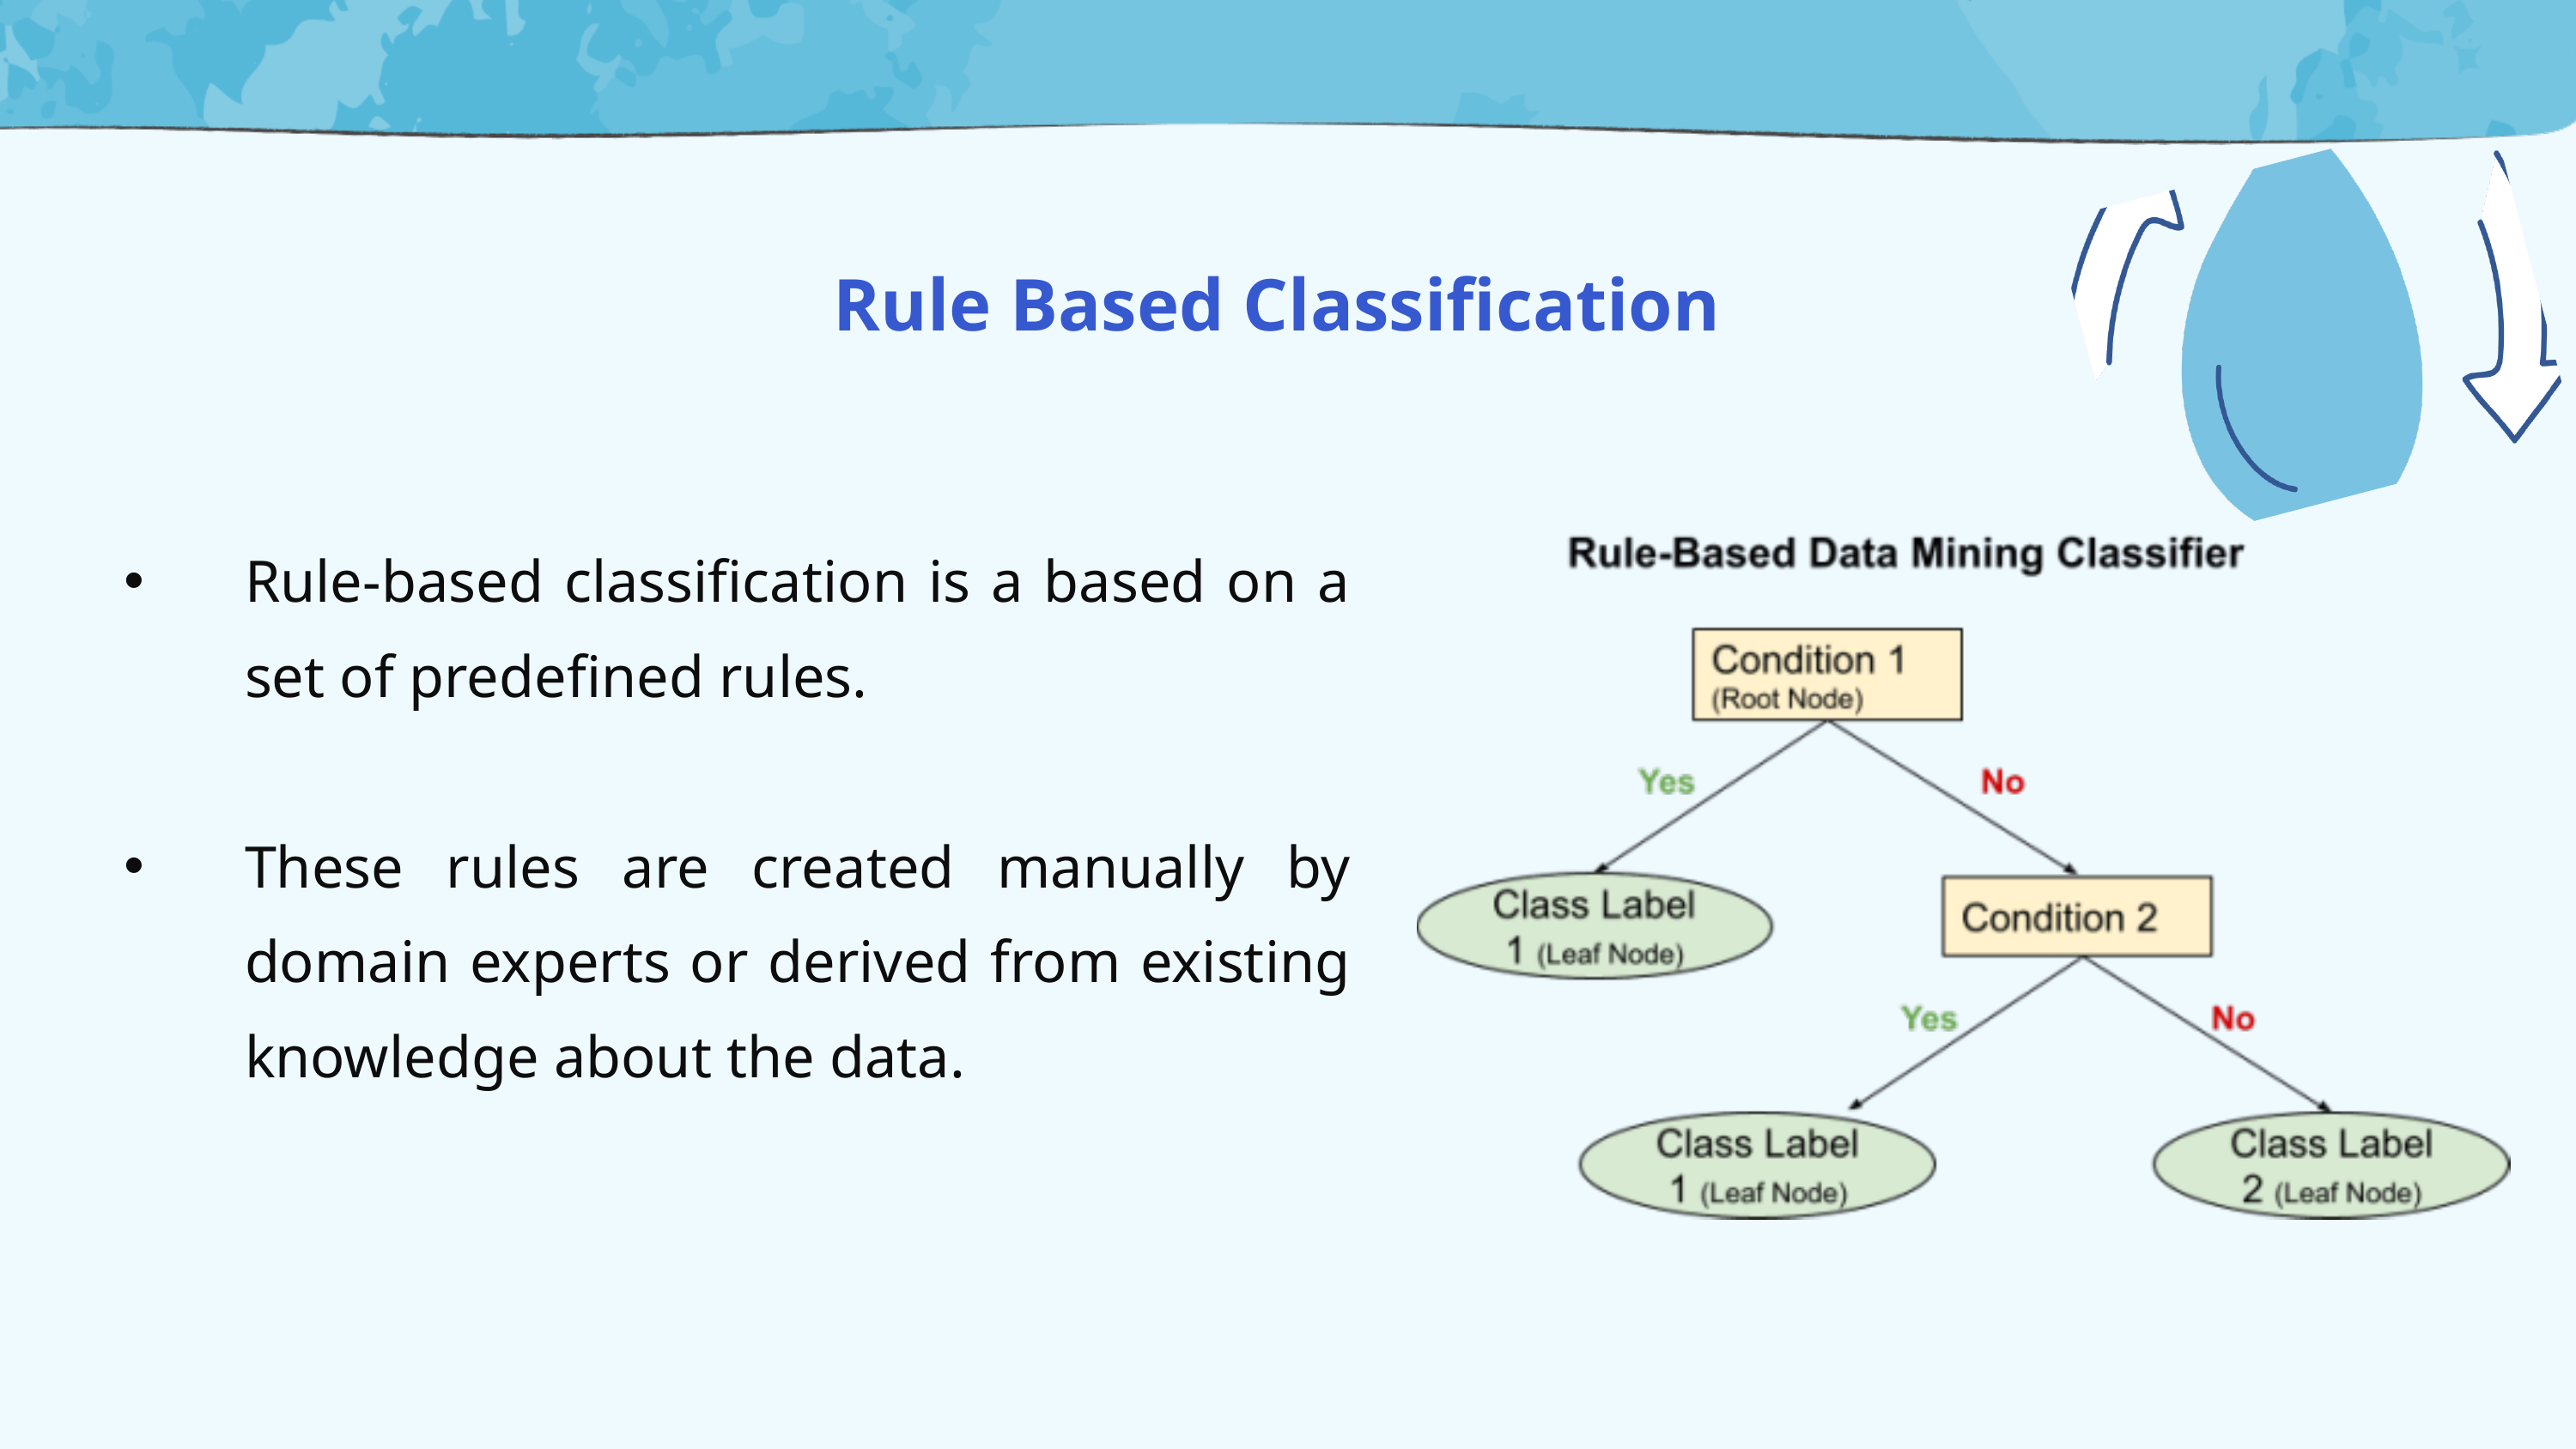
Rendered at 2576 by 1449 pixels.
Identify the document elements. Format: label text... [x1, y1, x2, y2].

text_box Rule-based classification is a based on a set of predefined rules. These rules are created manually by domain experts or derived from existing knowledge about the data. [124, 423, 1352, 1280]
picture [1417, 509, 2511, 1220]
text_box [2086, 106, 2576, 508]
text_box Rule Based Classification [149, 144, 2404, 346]
text_box [0, 0, 2576, 145]
